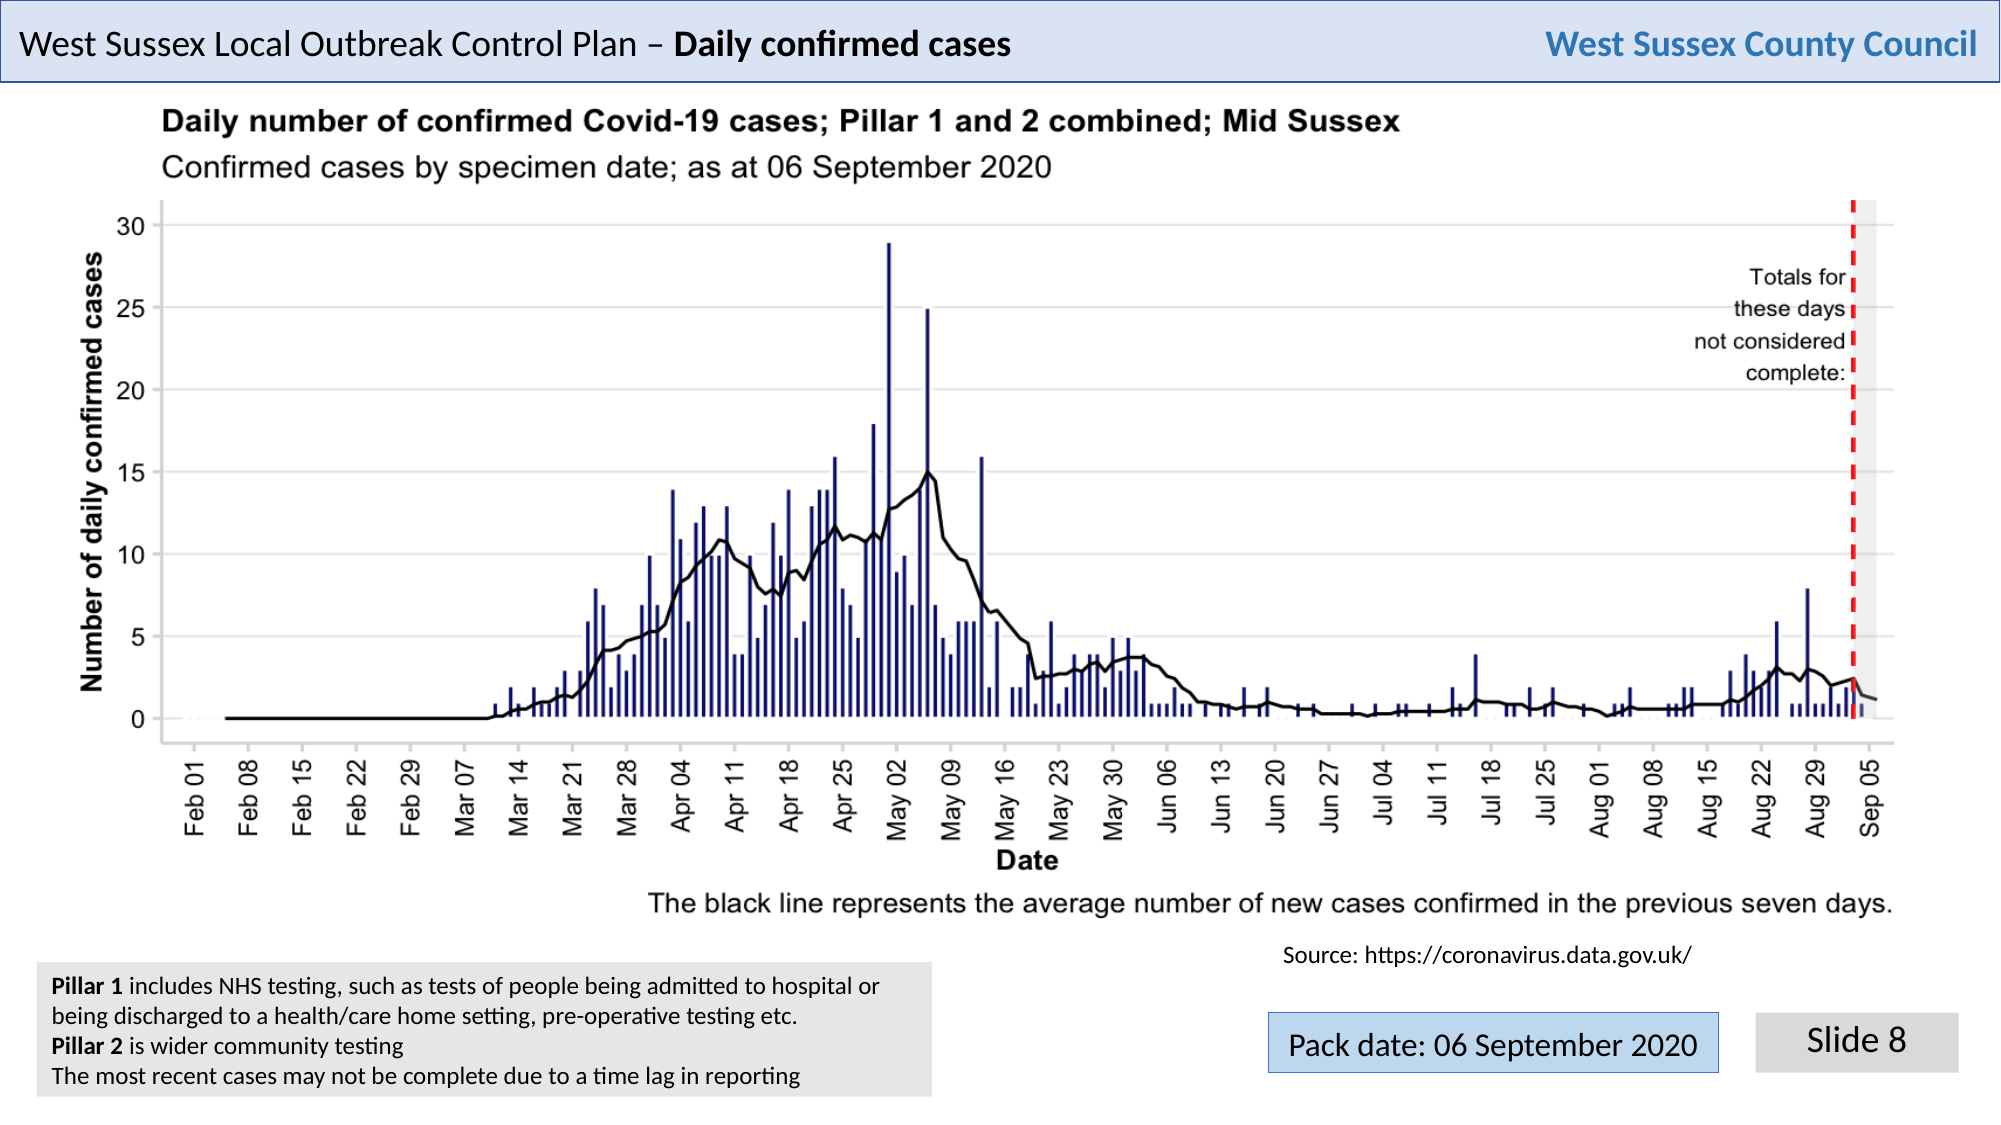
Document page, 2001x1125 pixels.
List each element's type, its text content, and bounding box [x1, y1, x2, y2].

picture [63, 91, 1912, 935]
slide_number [1268, 1012, 1719, 1073]
list Source: https://coronavirus.data.gov.uk/ [1268, 935, 1912, 995]
list Slide 8 [1755, 1012, 1959, 1073]
